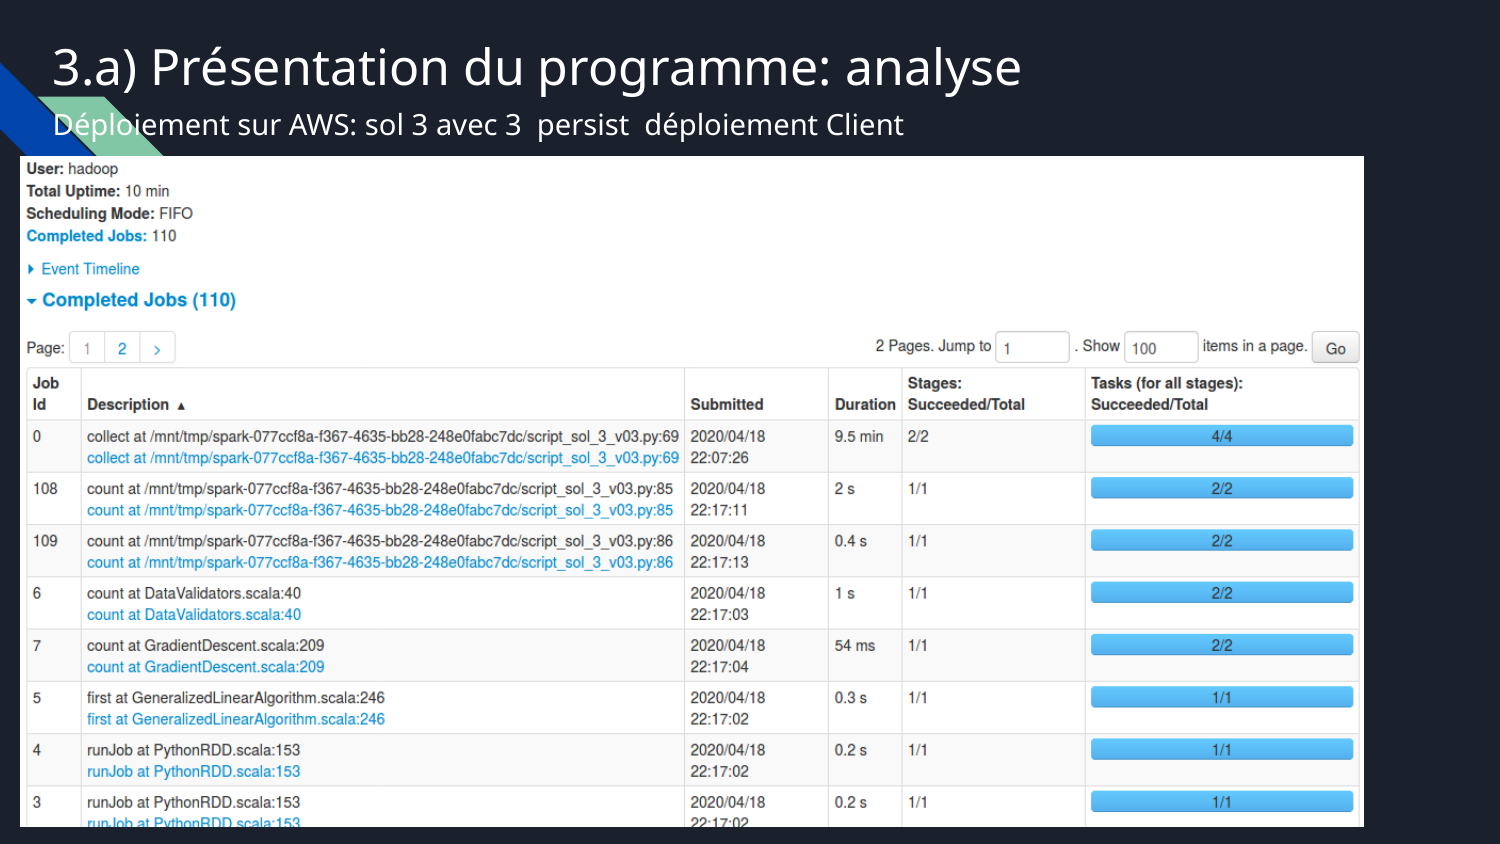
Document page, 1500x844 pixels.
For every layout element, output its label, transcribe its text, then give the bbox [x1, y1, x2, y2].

picture [20, 156, 1364, 827]
title 3.a) Présentation du programme: analyse [37, 20, 1463, 118]
text_box Déploiement sur AWS: sol 3 avec 3 persist déploiement Client [37, 91, 1283, 155]
